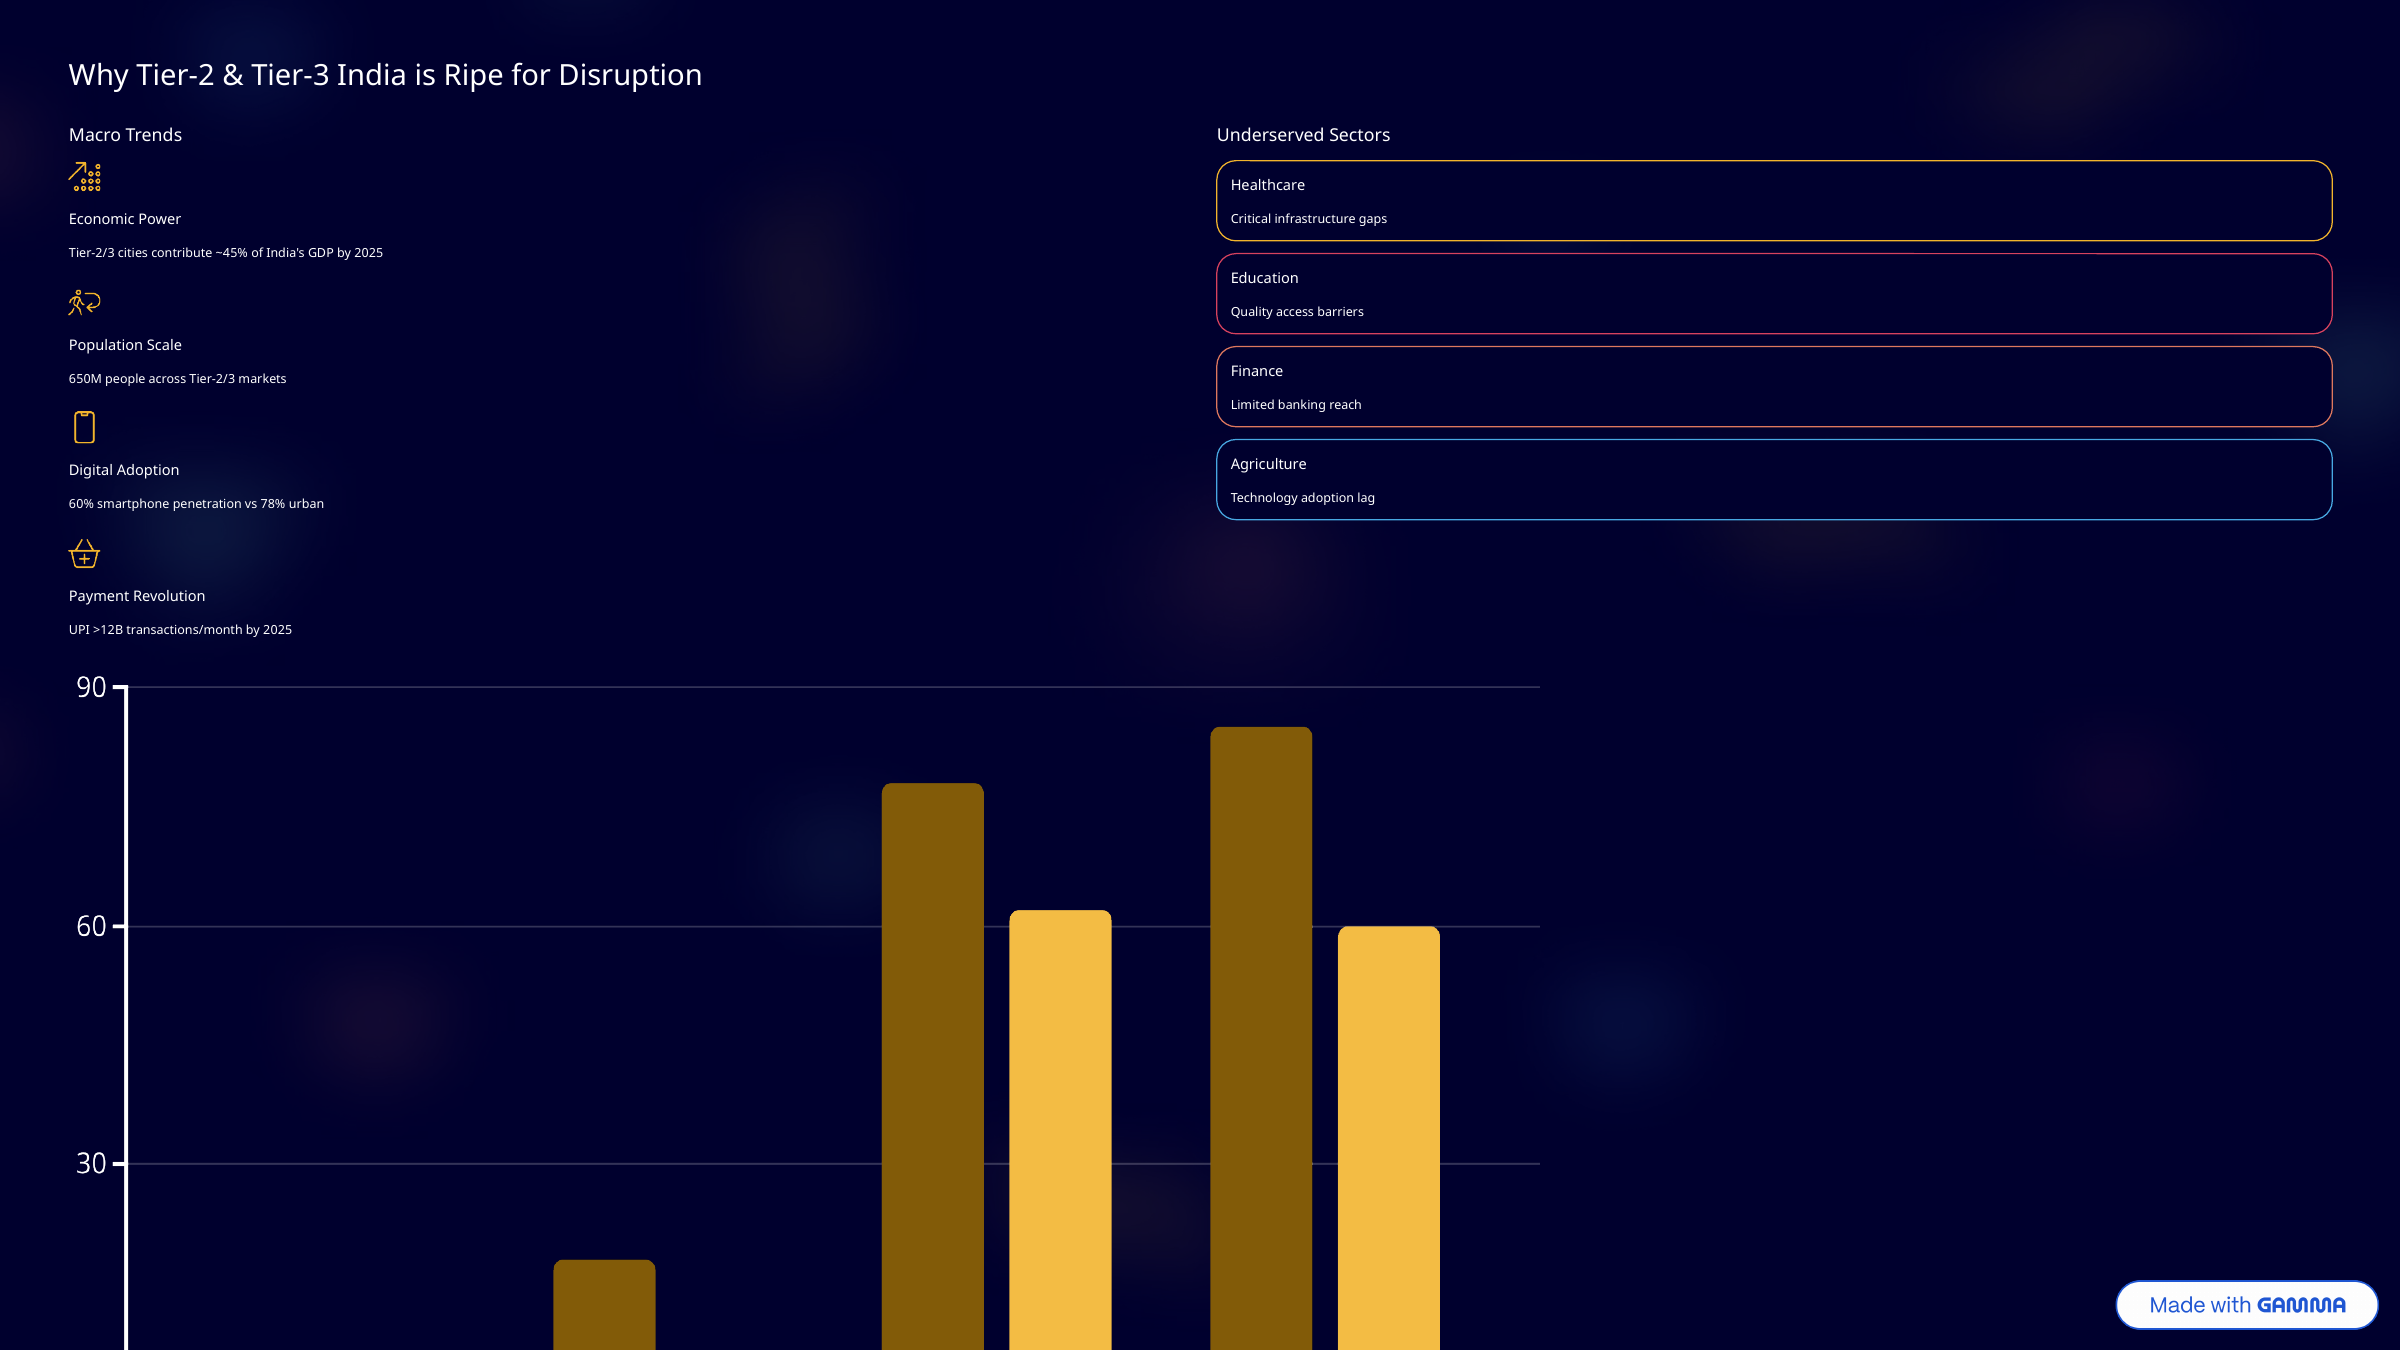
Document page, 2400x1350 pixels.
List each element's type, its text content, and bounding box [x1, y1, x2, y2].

text_box Payment Revolution [68, 585, 220, 605]
picture [68, 666, 1540, 1350]
text_box Tier-2/3 cities contribute ~45% of India's GDP by 2025 [68, 240, 1185, 261]
text_box Finance [1230, 360, 1382, 380]
text_box Economic Power [68, 208, 220, 228]
text_box [1216, 160, 2333, 241]
text_box Digital Adoption [68, 459, 220, 479]
text_box Population Scale [68, 334, 220, 353]
picture [68, 286, 101, 319]
text_box Agriculture [1230, 453, 1382, 473]
text_box [1216, 253, 2333, 334]
text_box Technology adoption lag [1230, 485, 2319, 506]
text_box 650M people across Tier-2/3 markets [68, 365, 1185, 387]
text_box 60% smartphone penetration vs 78% urban [68, 491, 1185, 512]
text_box Critical infrastructure gaps [1230, 206, 2319, 227]
text_box Healthcare [1230, 174, 1382, 194]
text_box Why Tier-2 & Tier-3 India is Ripe for Disruption [68, 54, 722, 92]
picture [68, 160, 101, 193]
text_box [1216, 439, 2333, 520]
picture [2106, 1271, 2389, 1339]
text_box Quality access barriers [1230, 299, 2319, 320]
text_box Underserved Sectors [1216, 123, 1398, 147]
text_box Education [1230, 267, 1382, 287]
text_box [1216, 346, 2333, 427]
text_box Limited banking reach [1230, 392, 2319, 413]
picture [68, 411, 101, 444]
text_box UPI >12B transactions/month by 2025 [68, 617, 1185, 638]
text_box Macro Trends [68, 123, 250, 147]
picture [68, 537, 101, 570]
